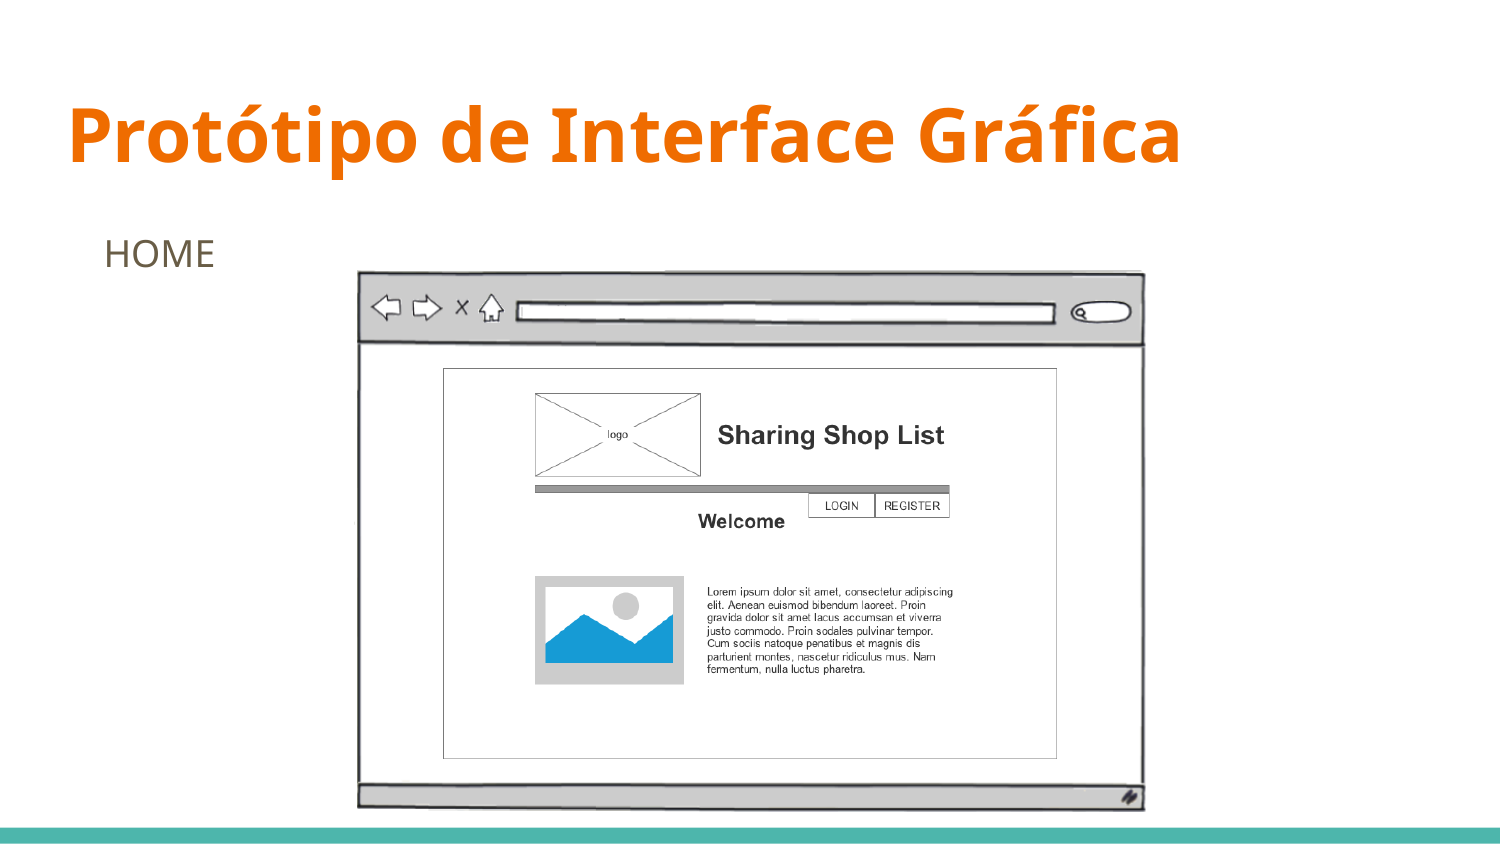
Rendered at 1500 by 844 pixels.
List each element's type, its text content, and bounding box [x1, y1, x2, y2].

picture [354, 269, 1146, 813]
title Protótipo de Interface Gráfica [51, 72, 1449, 189]
list HOME [51, 207, 1449, 750]
